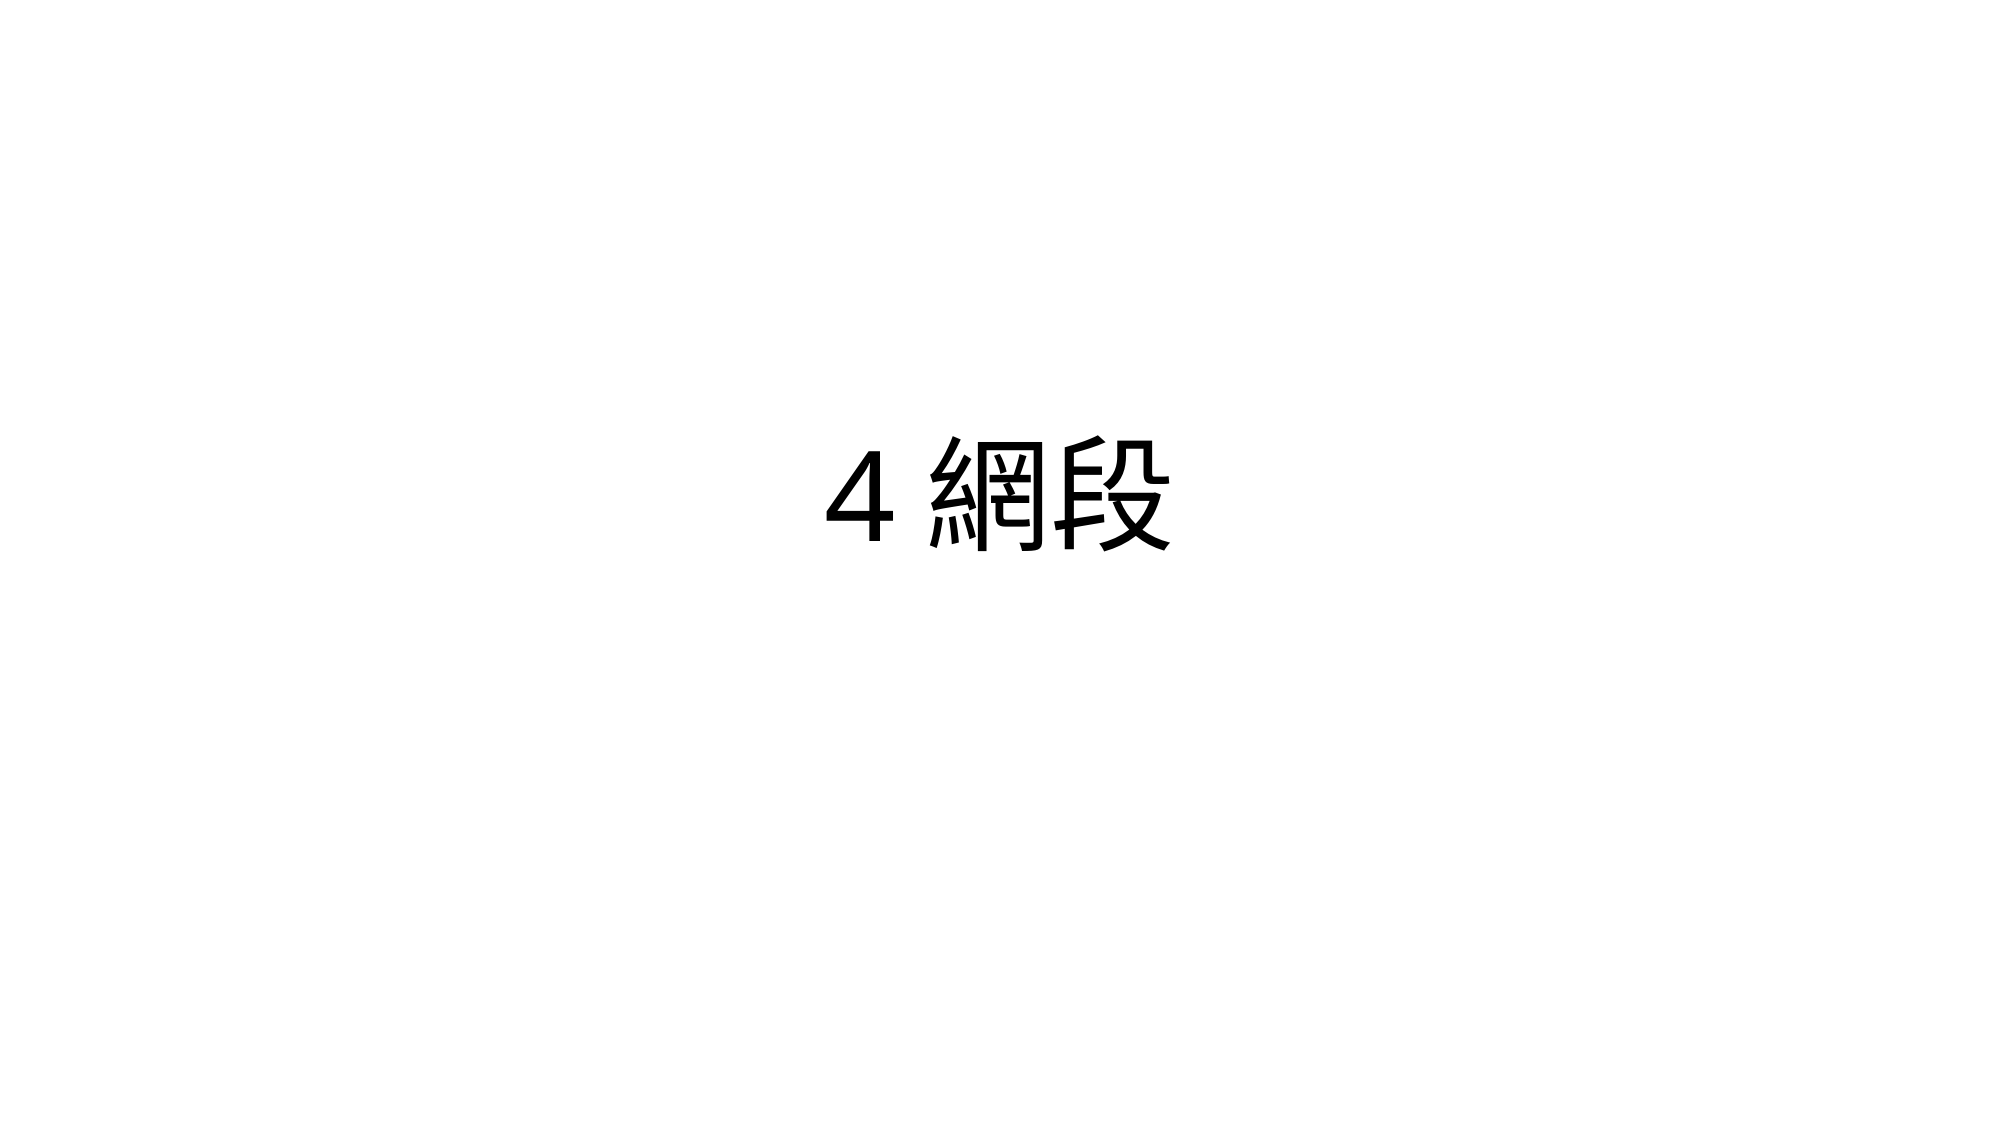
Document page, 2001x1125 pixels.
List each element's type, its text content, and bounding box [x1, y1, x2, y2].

title 4網段 [249, 184, 1750, 576]
